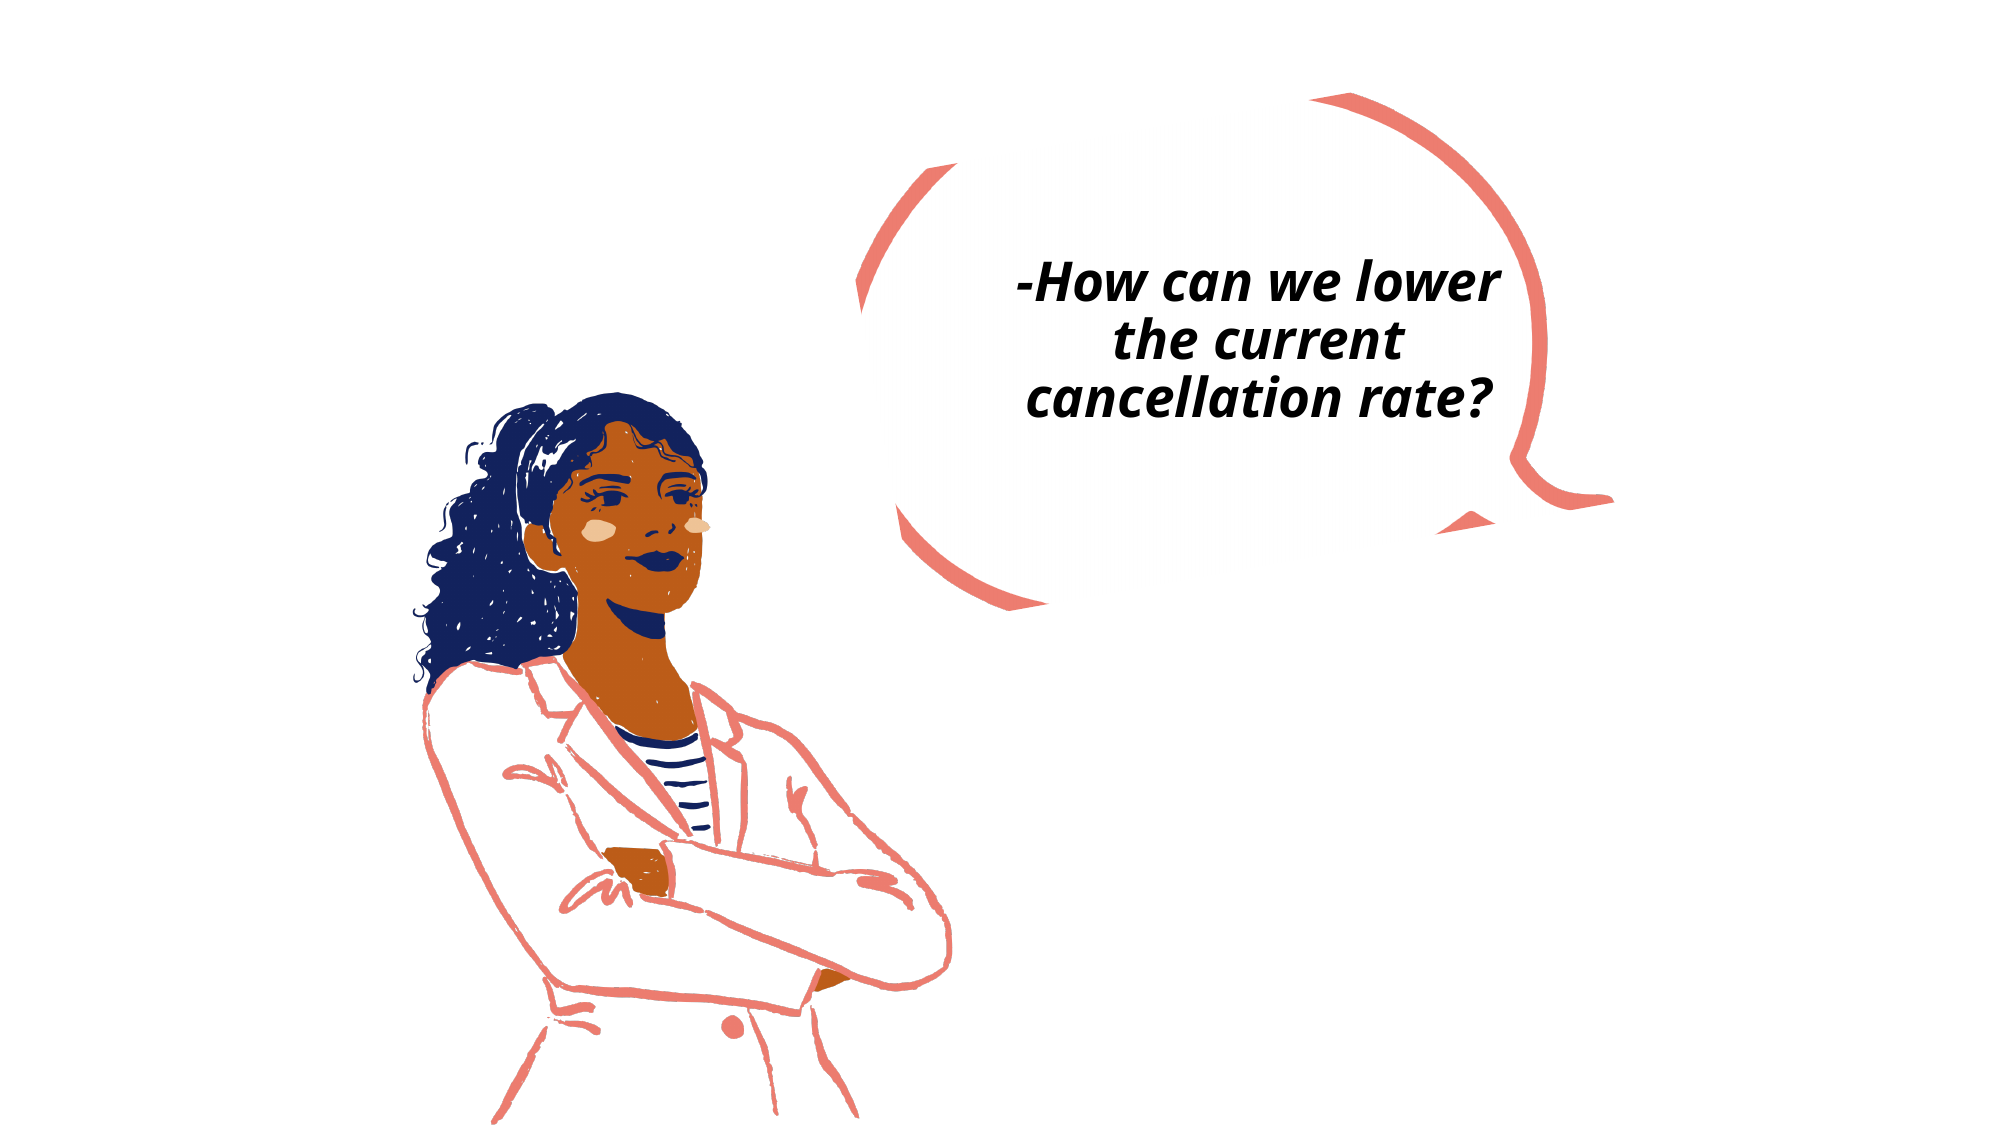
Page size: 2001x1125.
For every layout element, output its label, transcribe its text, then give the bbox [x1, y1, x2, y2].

text_box -How can we lower the current cancellation rate? [999, 254, 1518, 429]
text_box [412, 392, 953, 1125]
text_box [838, 59, 1616, 628]
